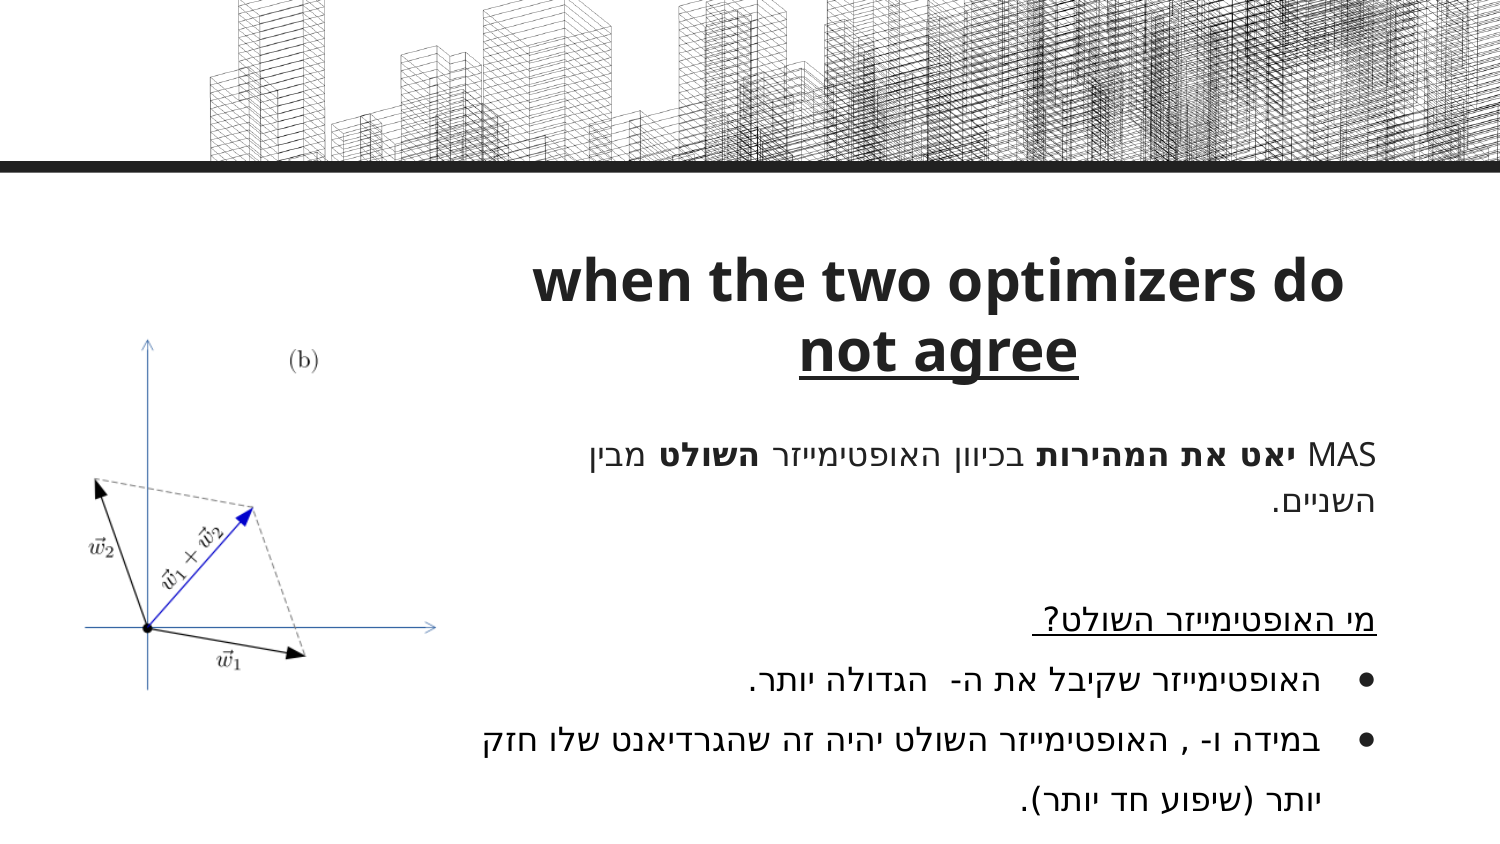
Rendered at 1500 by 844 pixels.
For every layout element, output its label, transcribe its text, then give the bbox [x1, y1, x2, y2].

picture [79, 310, 466, 711]
picture [0, 0, 1500, 161]
title when the two optimizers do not agree [465, 230, 1413, 399]
